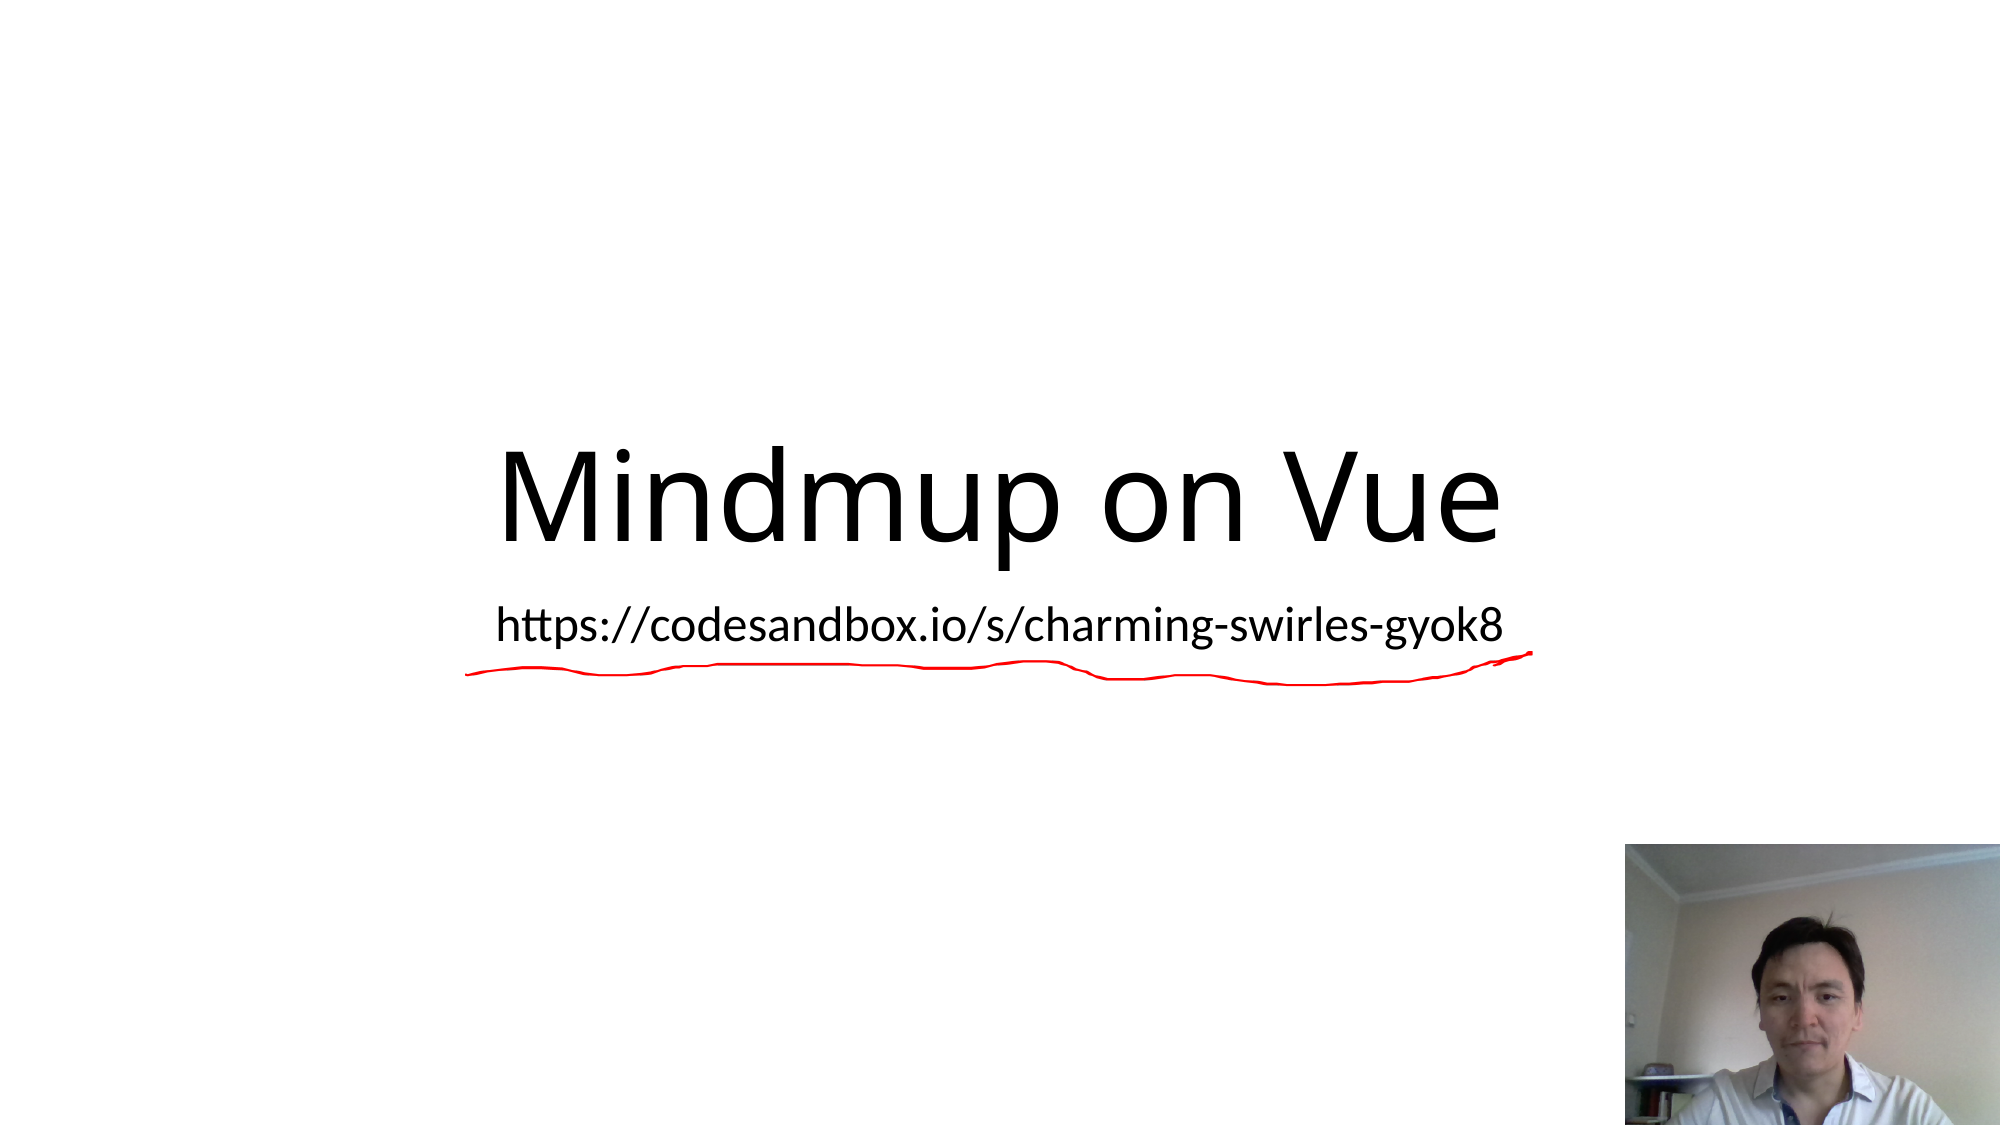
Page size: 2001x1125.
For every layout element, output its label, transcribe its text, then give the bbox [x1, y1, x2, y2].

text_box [1624, 843, 2000, 1125]
picture [465, 651, 1542, 695]
title Mindmup on Vue [249, 184, 1750, 576]
subtitle https://codesandbox.io/s/charming-swirles-gyok8 [249, 590, 1750, 863]
